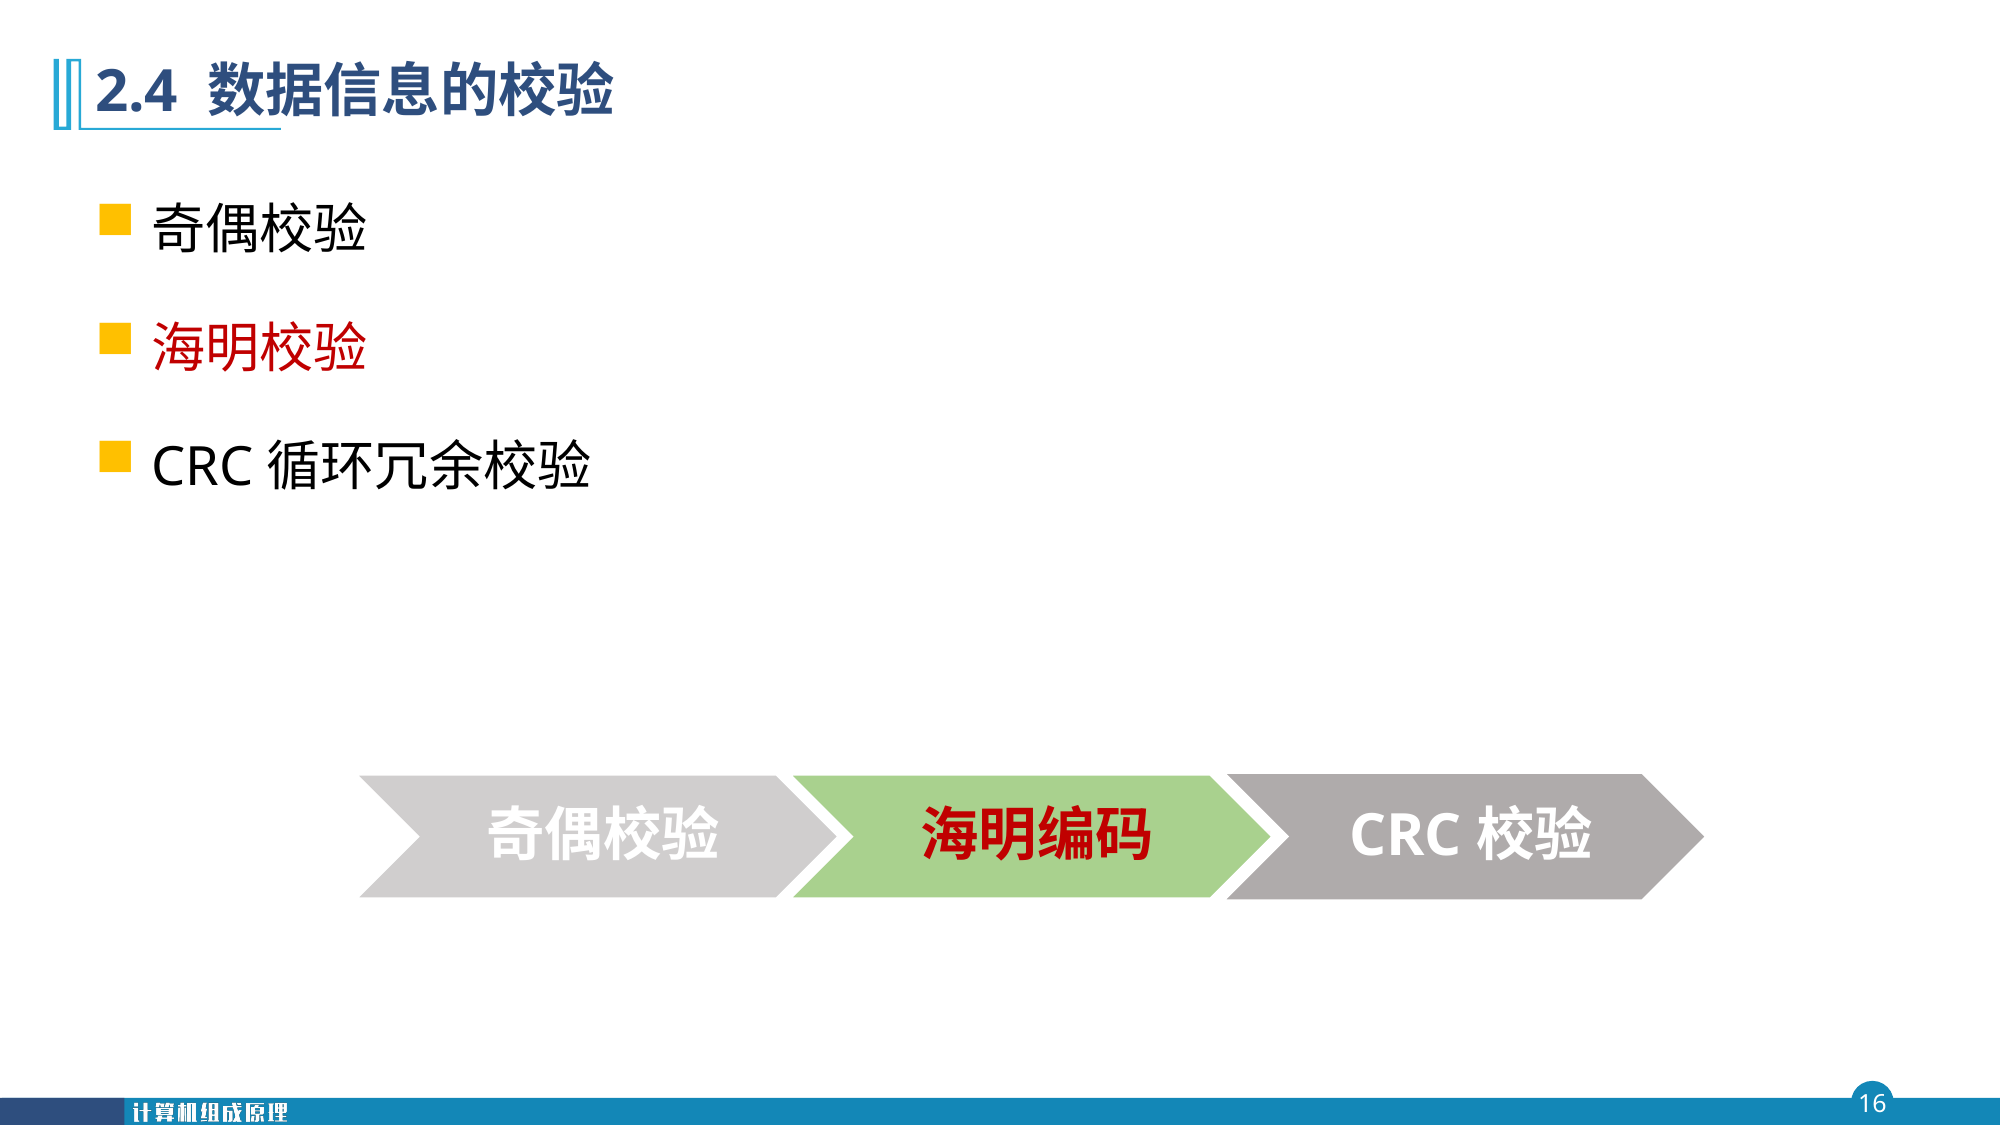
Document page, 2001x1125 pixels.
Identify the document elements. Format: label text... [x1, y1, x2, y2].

title 2.4 数据信息的校验 [80, 42, 1805, 144]
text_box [355, 451, 1707, 1125]
list 奇偶校验 海明校验 CRC循环冗余校验 [80, 154, 1805, 1080]
